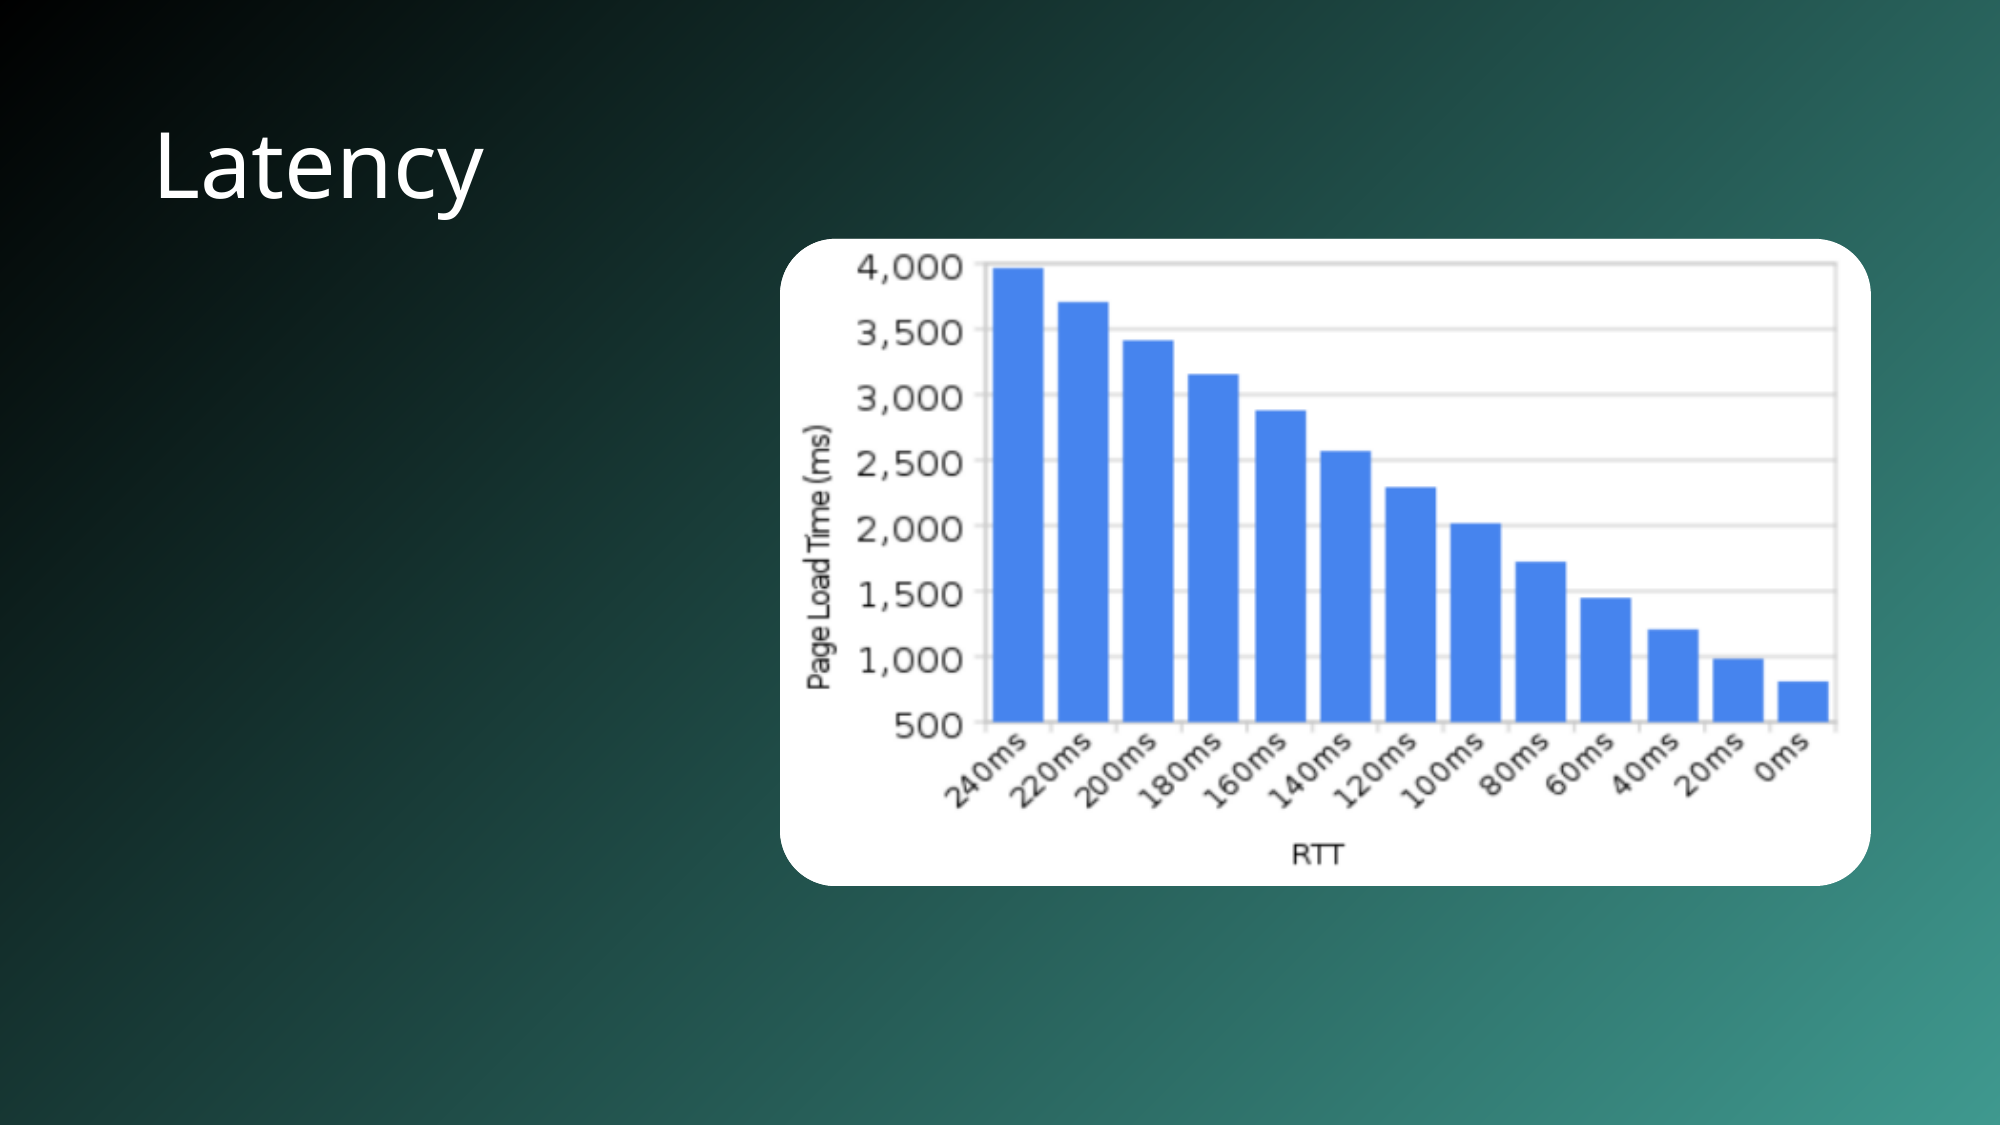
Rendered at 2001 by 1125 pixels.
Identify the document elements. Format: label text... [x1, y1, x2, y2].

picture [780, 238, 1871, 886]
title Latency [137, 59, 1863, 278]
